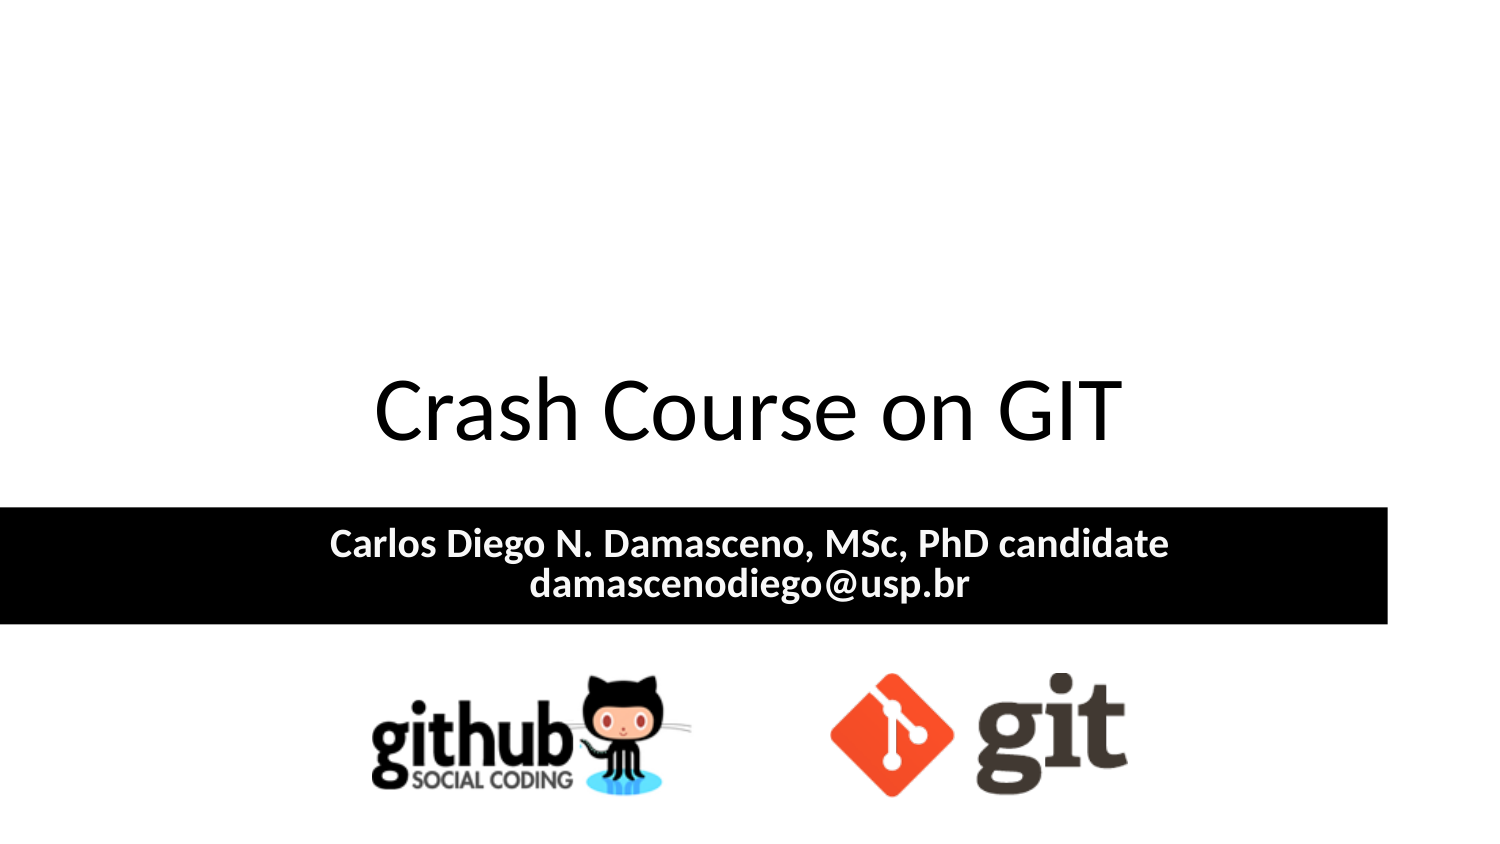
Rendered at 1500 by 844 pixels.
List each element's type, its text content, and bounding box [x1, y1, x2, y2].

picture [830, 673, 1129, 799]
subtitle Carlos Diego N. Damasceno, MSc, PhD candidate damascenodiego@usp.br [112, 507, 1388, 625]
title Crash Course on GIT [112, 197, 1388, 474]
picture [371, 673, 696, 799]
